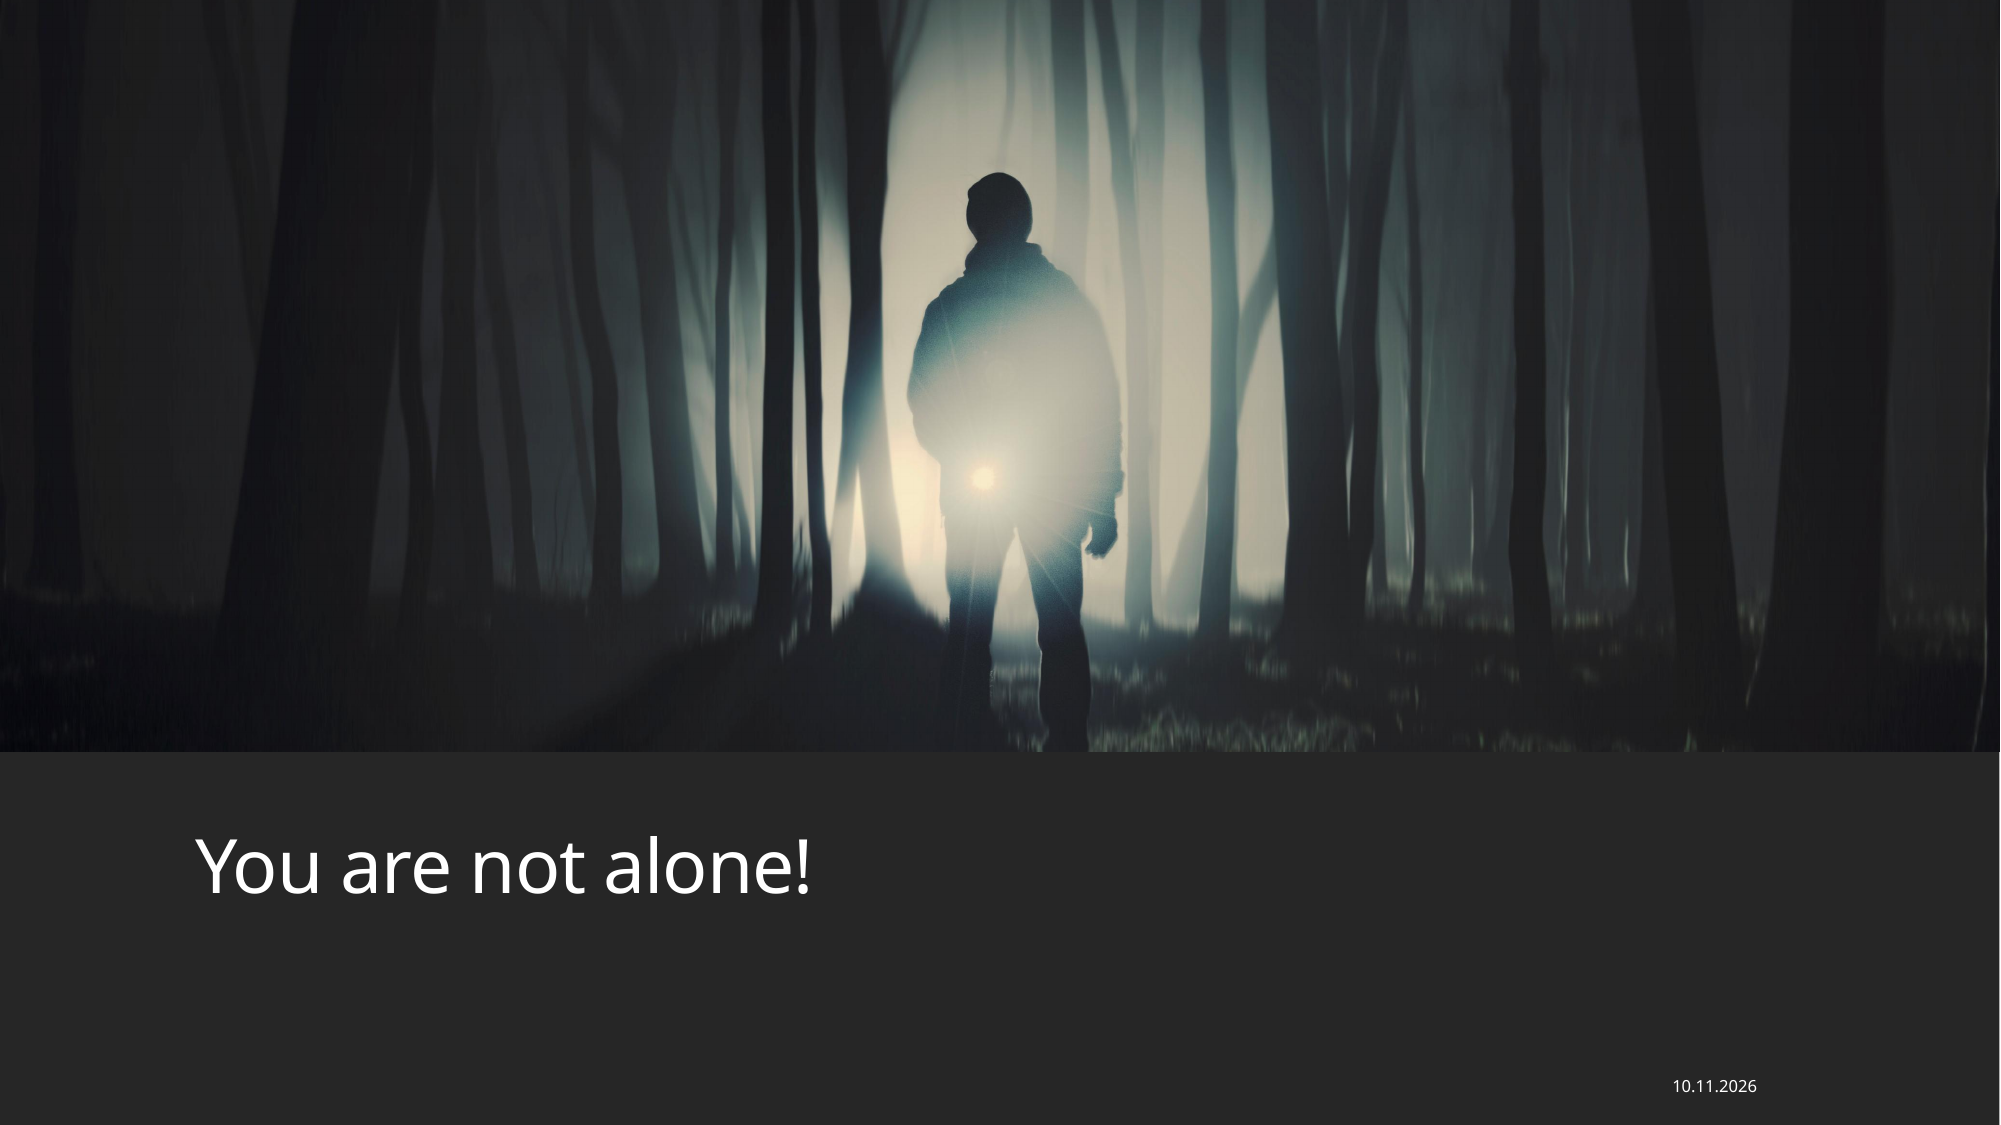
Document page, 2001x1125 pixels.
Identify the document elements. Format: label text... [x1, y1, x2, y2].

picture [0, 0, 2000, 752]
title You are not alone! [180, 787, 1839, 910]
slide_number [1348, 1057, 1773, 1118]
